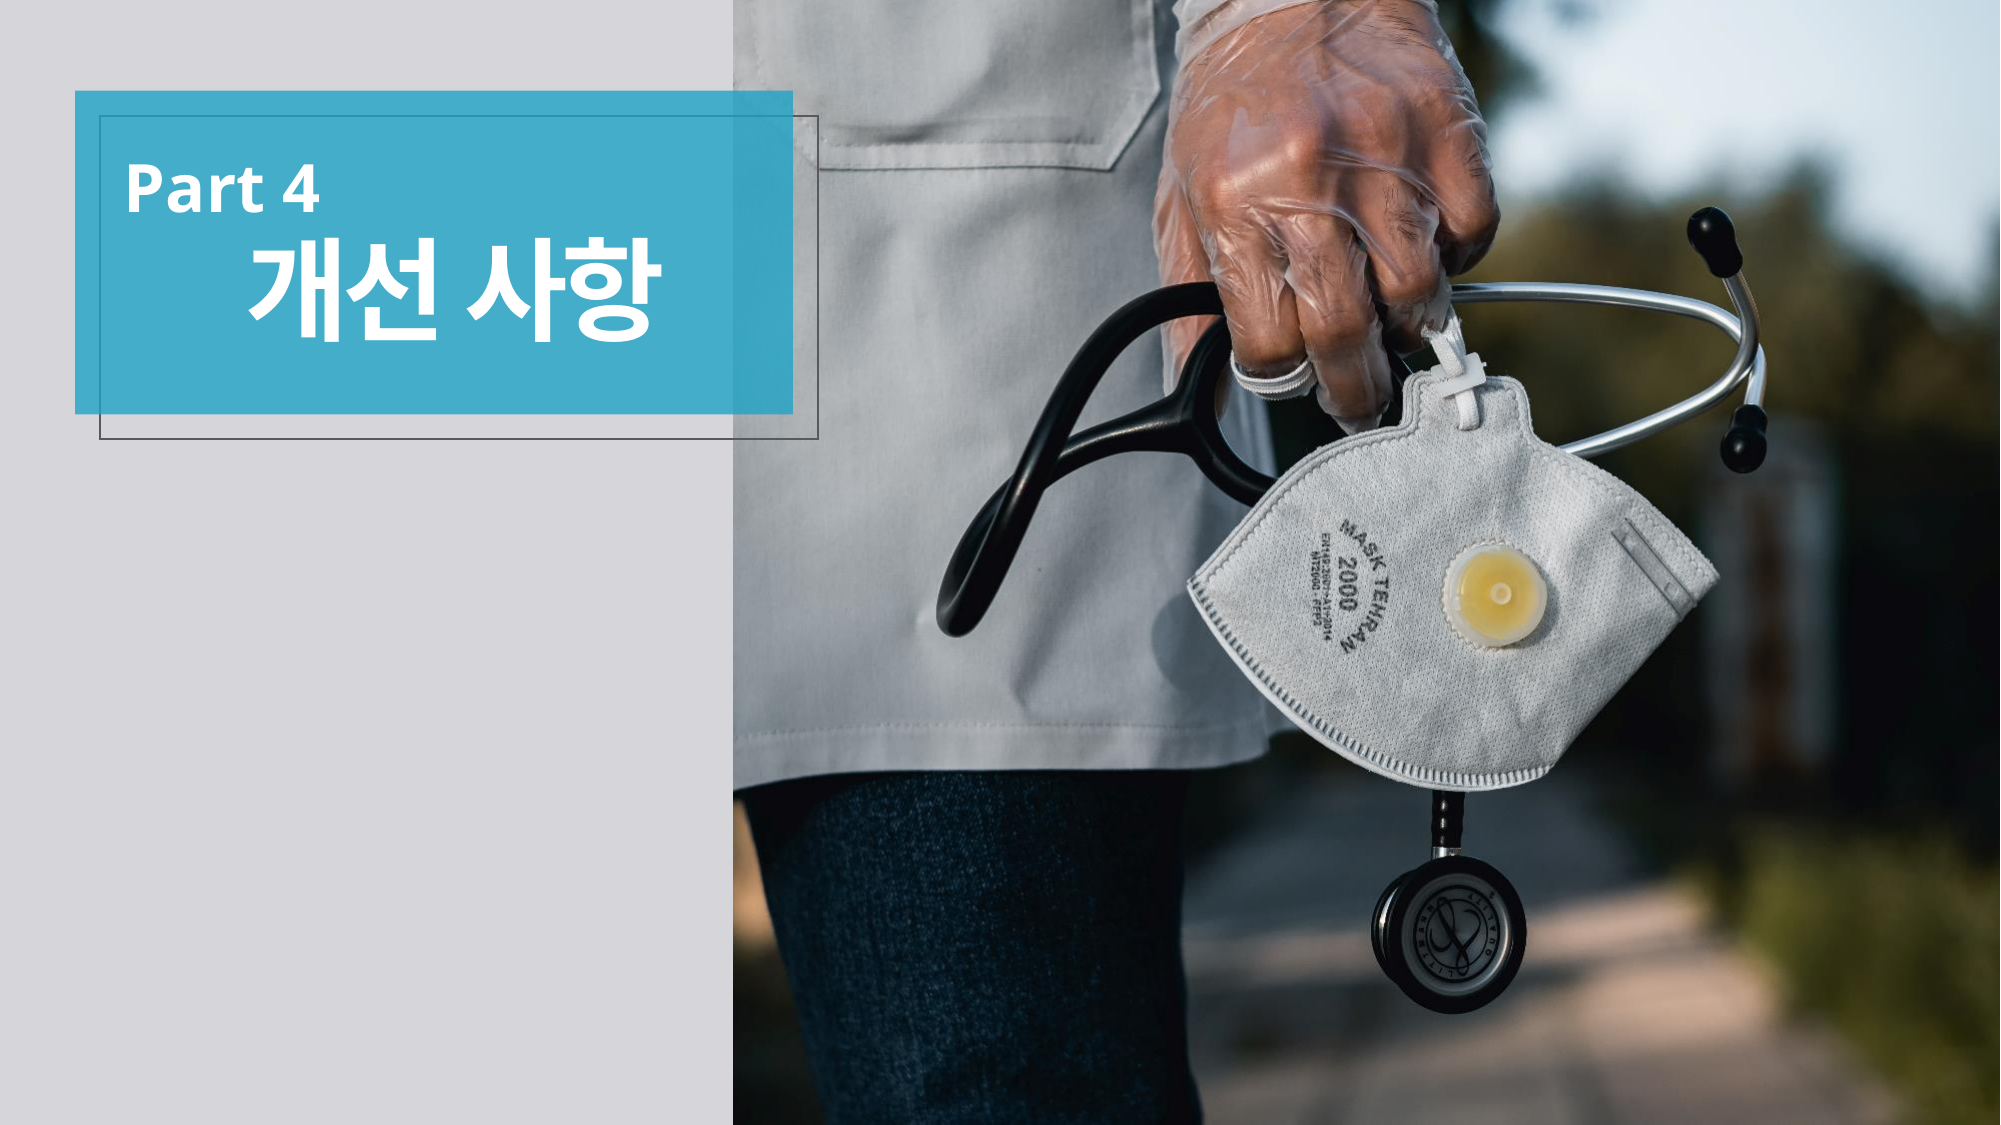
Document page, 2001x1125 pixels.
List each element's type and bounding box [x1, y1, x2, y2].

text_box [74, 90, 818, 440]
picture [733, 0, 2000, 1125]
